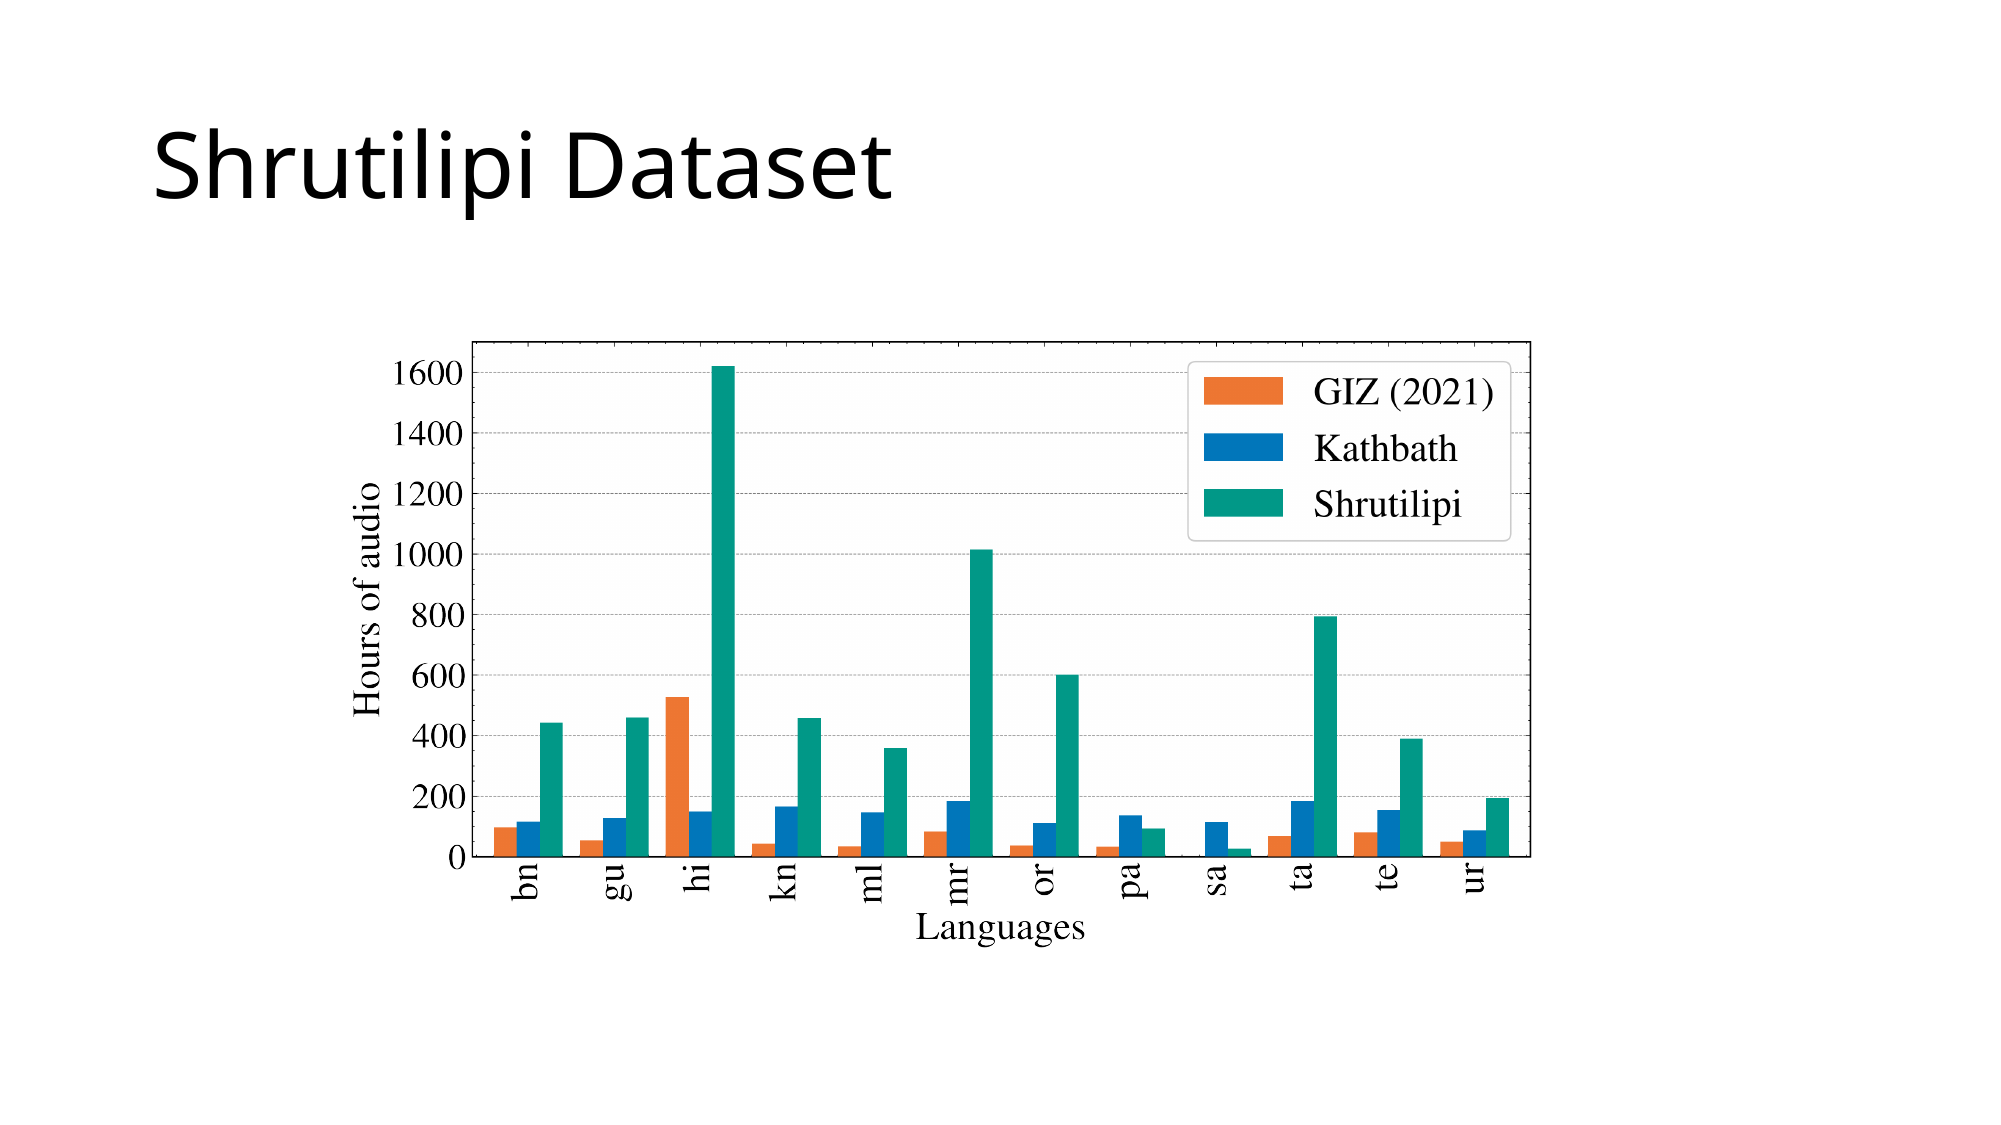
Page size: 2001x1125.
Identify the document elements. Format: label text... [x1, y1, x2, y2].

title Shrutilipi Dataset [137, 59, 1863, 278]
picture [347, 336, 1536, 953]
